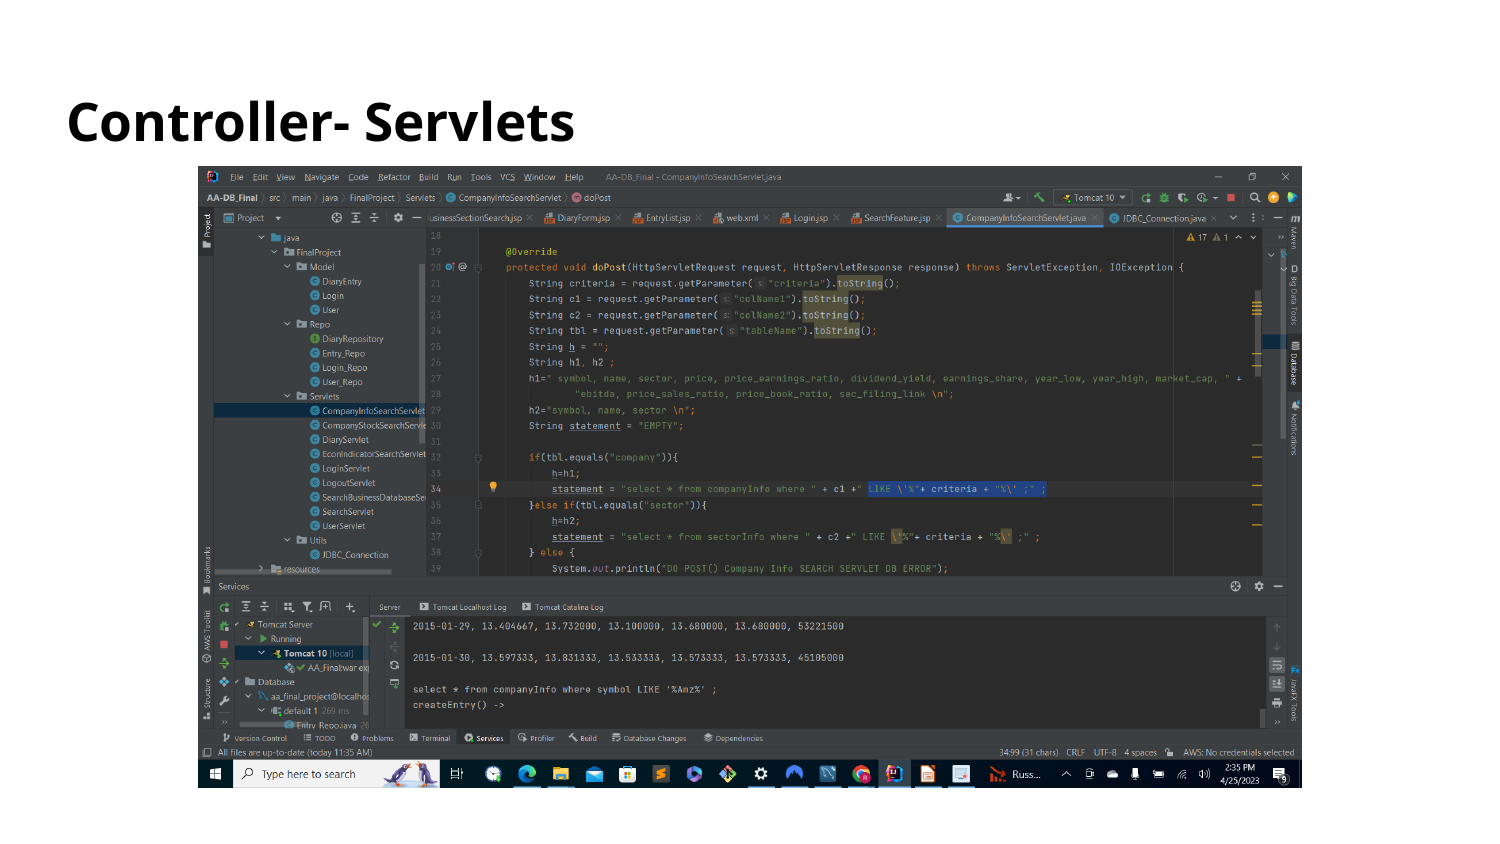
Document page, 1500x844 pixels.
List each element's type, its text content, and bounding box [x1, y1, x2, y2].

title Controller- Servlets [51, 72, 1449, 167]
picture [198, 166, 1302, 788]
